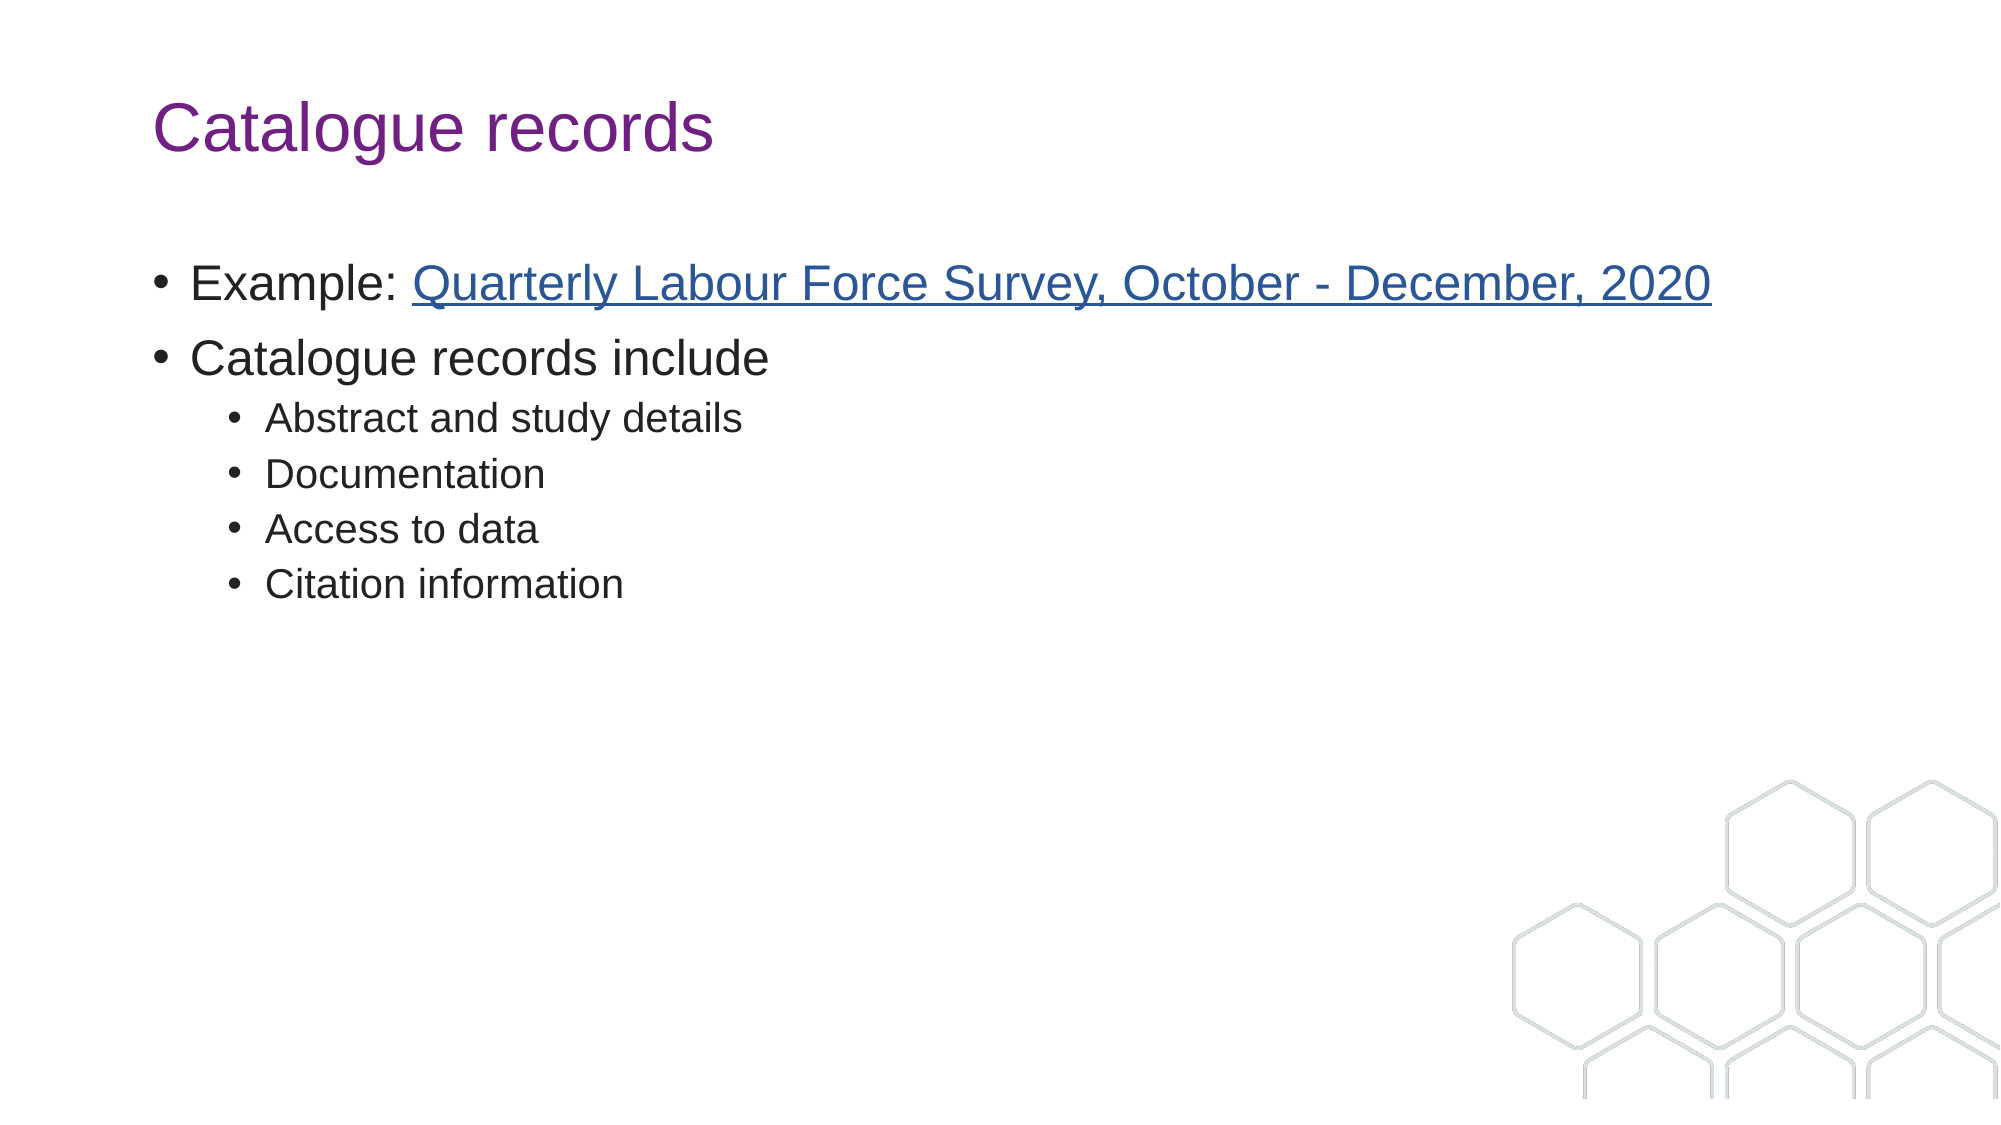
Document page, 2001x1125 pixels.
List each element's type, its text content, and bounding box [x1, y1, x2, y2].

title Catalogue records [137, 84, 1775, 175]
list Example: Quarterly Labour Force Survey, October - December, 2020 Catalogue records include Abstract and study details Documentation Access to data Citation information [137, 249, 1775, 779]
picture [1412, 508, 2001, 1099]
